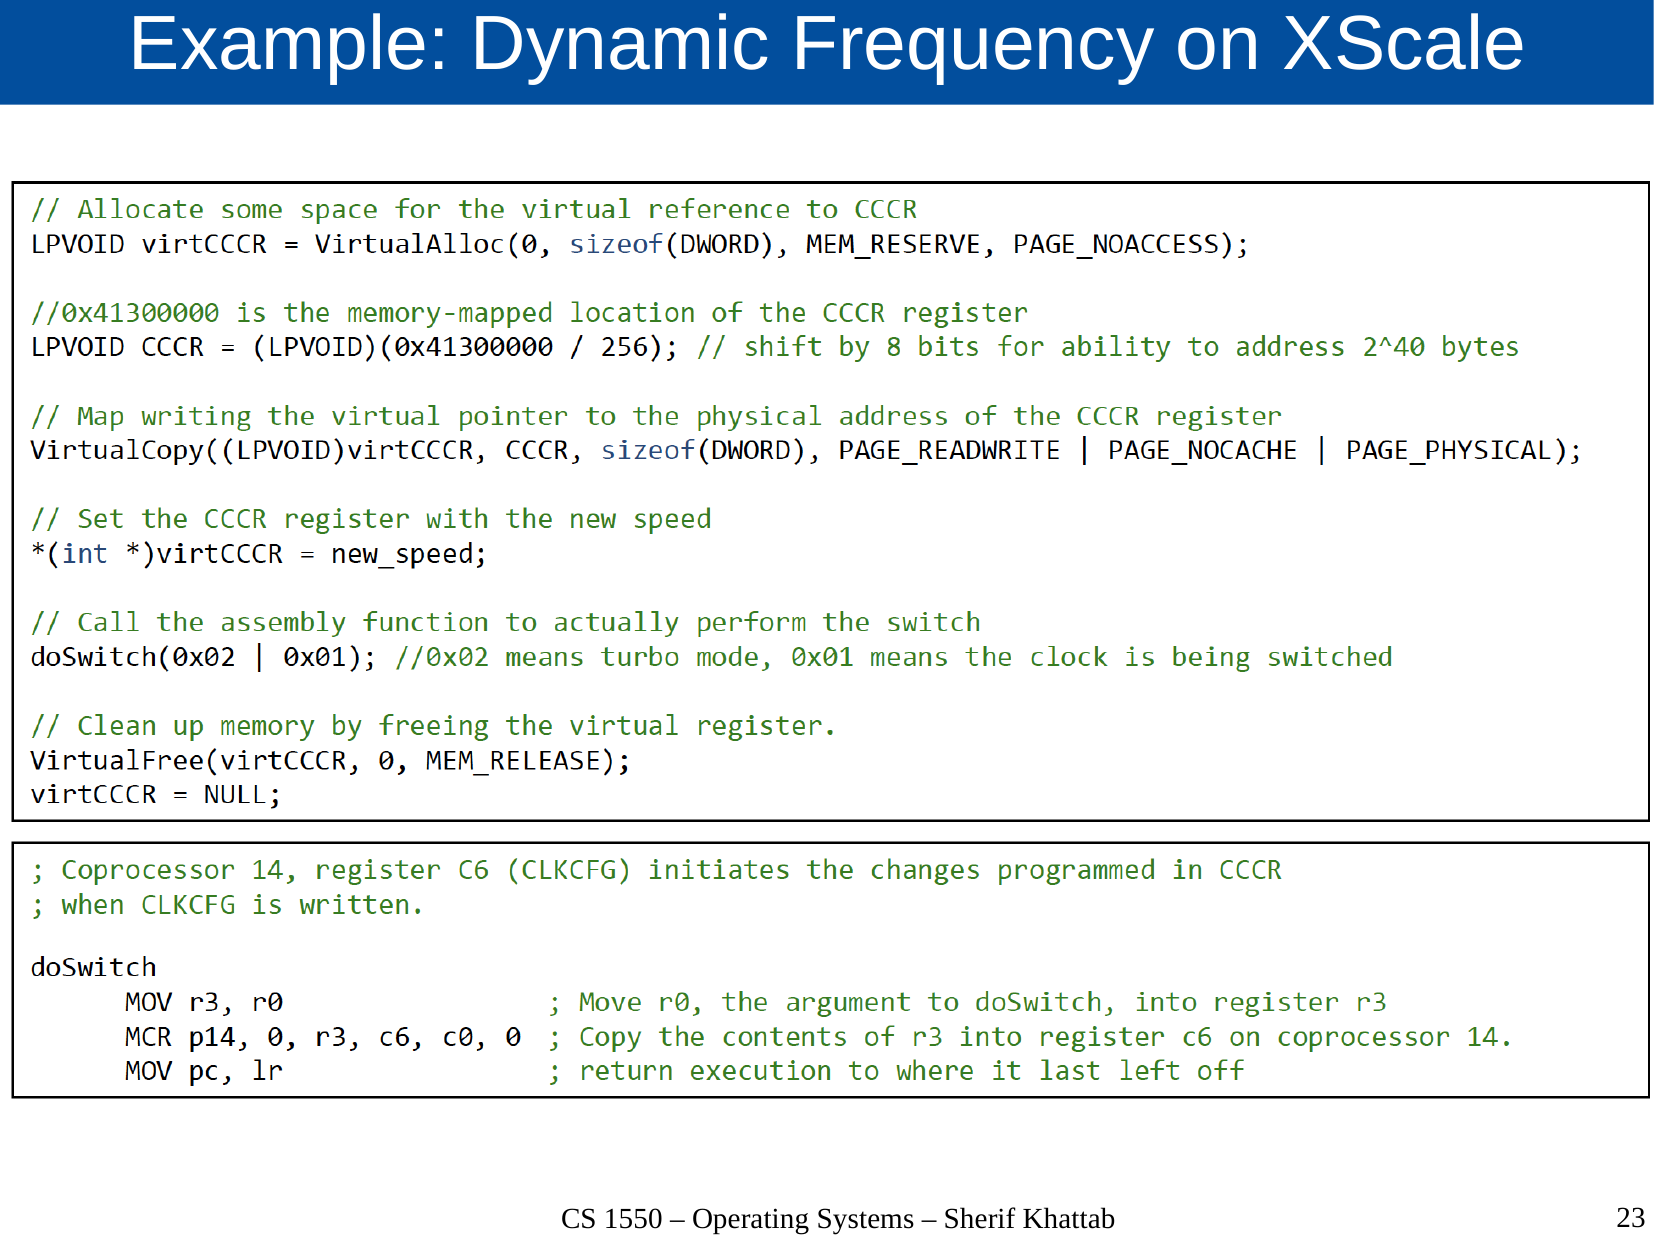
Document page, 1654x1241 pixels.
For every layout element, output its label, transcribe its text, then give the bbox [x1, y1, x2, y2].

footer CS 1550 – Operating Systems – Sherif Khattab [460, 1201, 1217, 1241]
picture [0, 173, 1654, 1105]
title Example: Dynamic Frequency on XScale [0, 0, 1654, 105]
slide_number 23 [1265, 1200, 1647, 1241]
